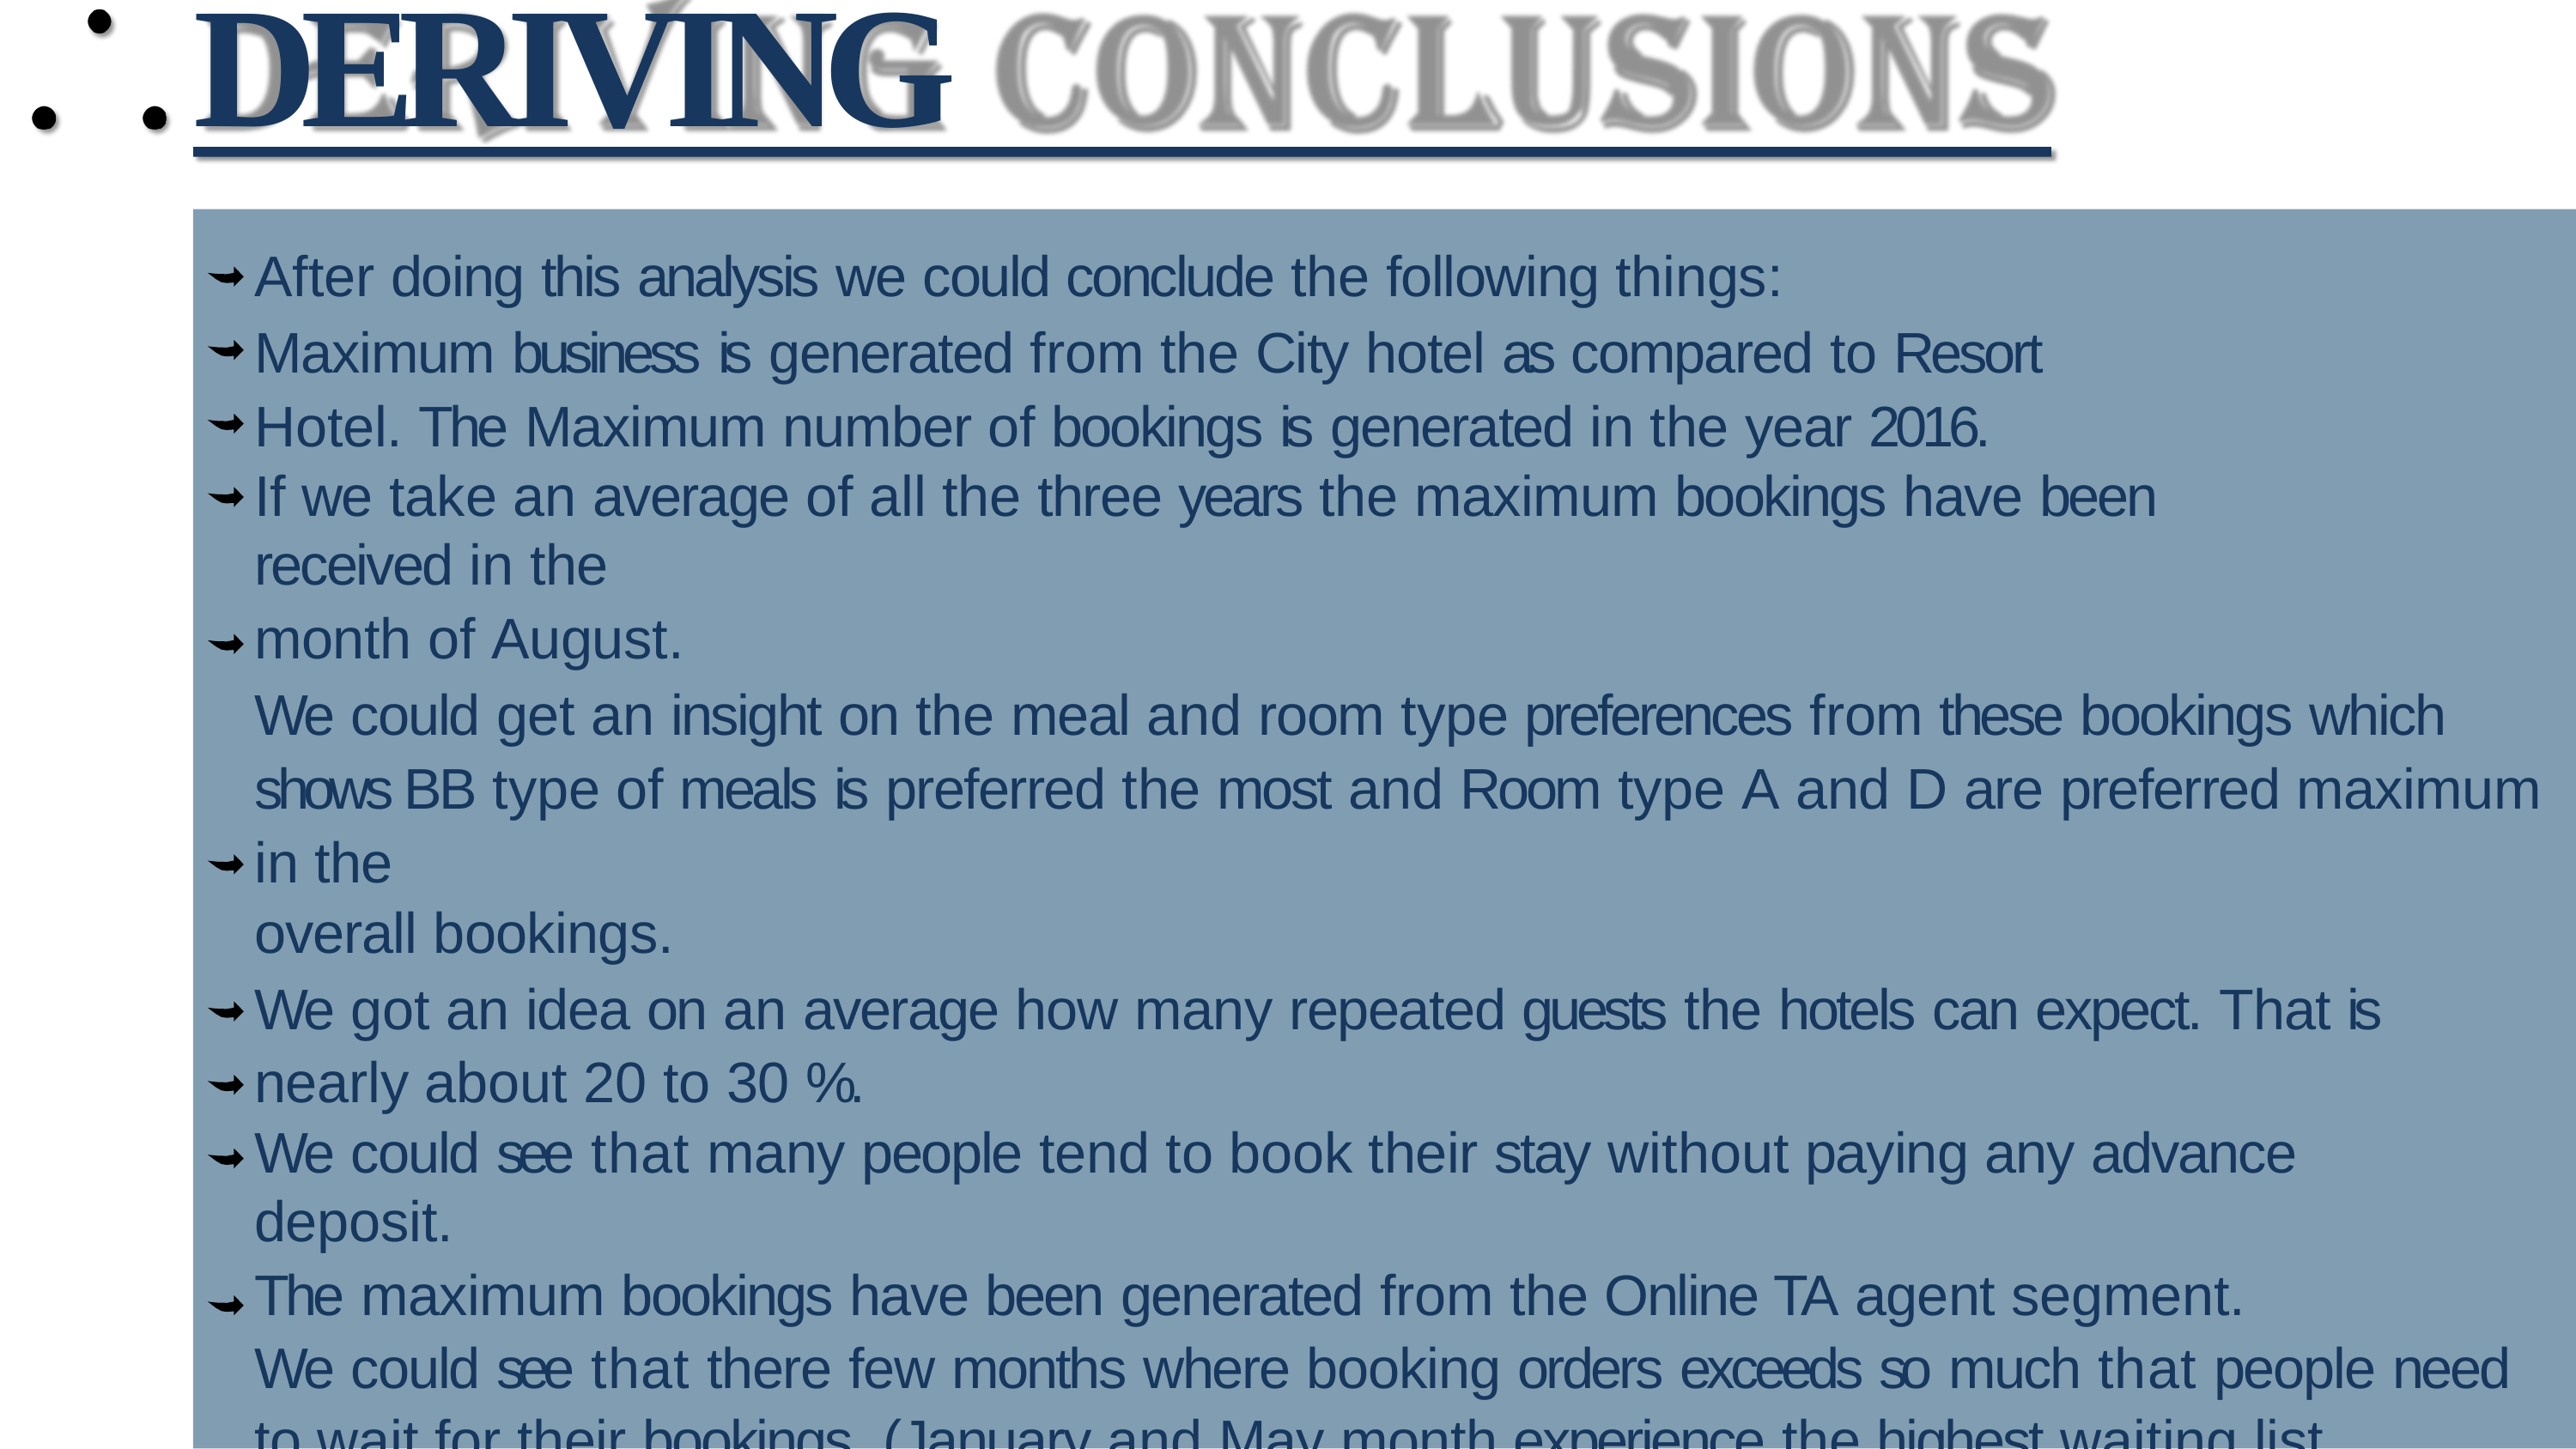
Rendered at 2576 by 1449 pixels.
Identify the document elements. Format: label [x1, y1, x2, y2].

text_box [191, 144, 2576, 1449]
text_box [31, 0, 2166, 282]
